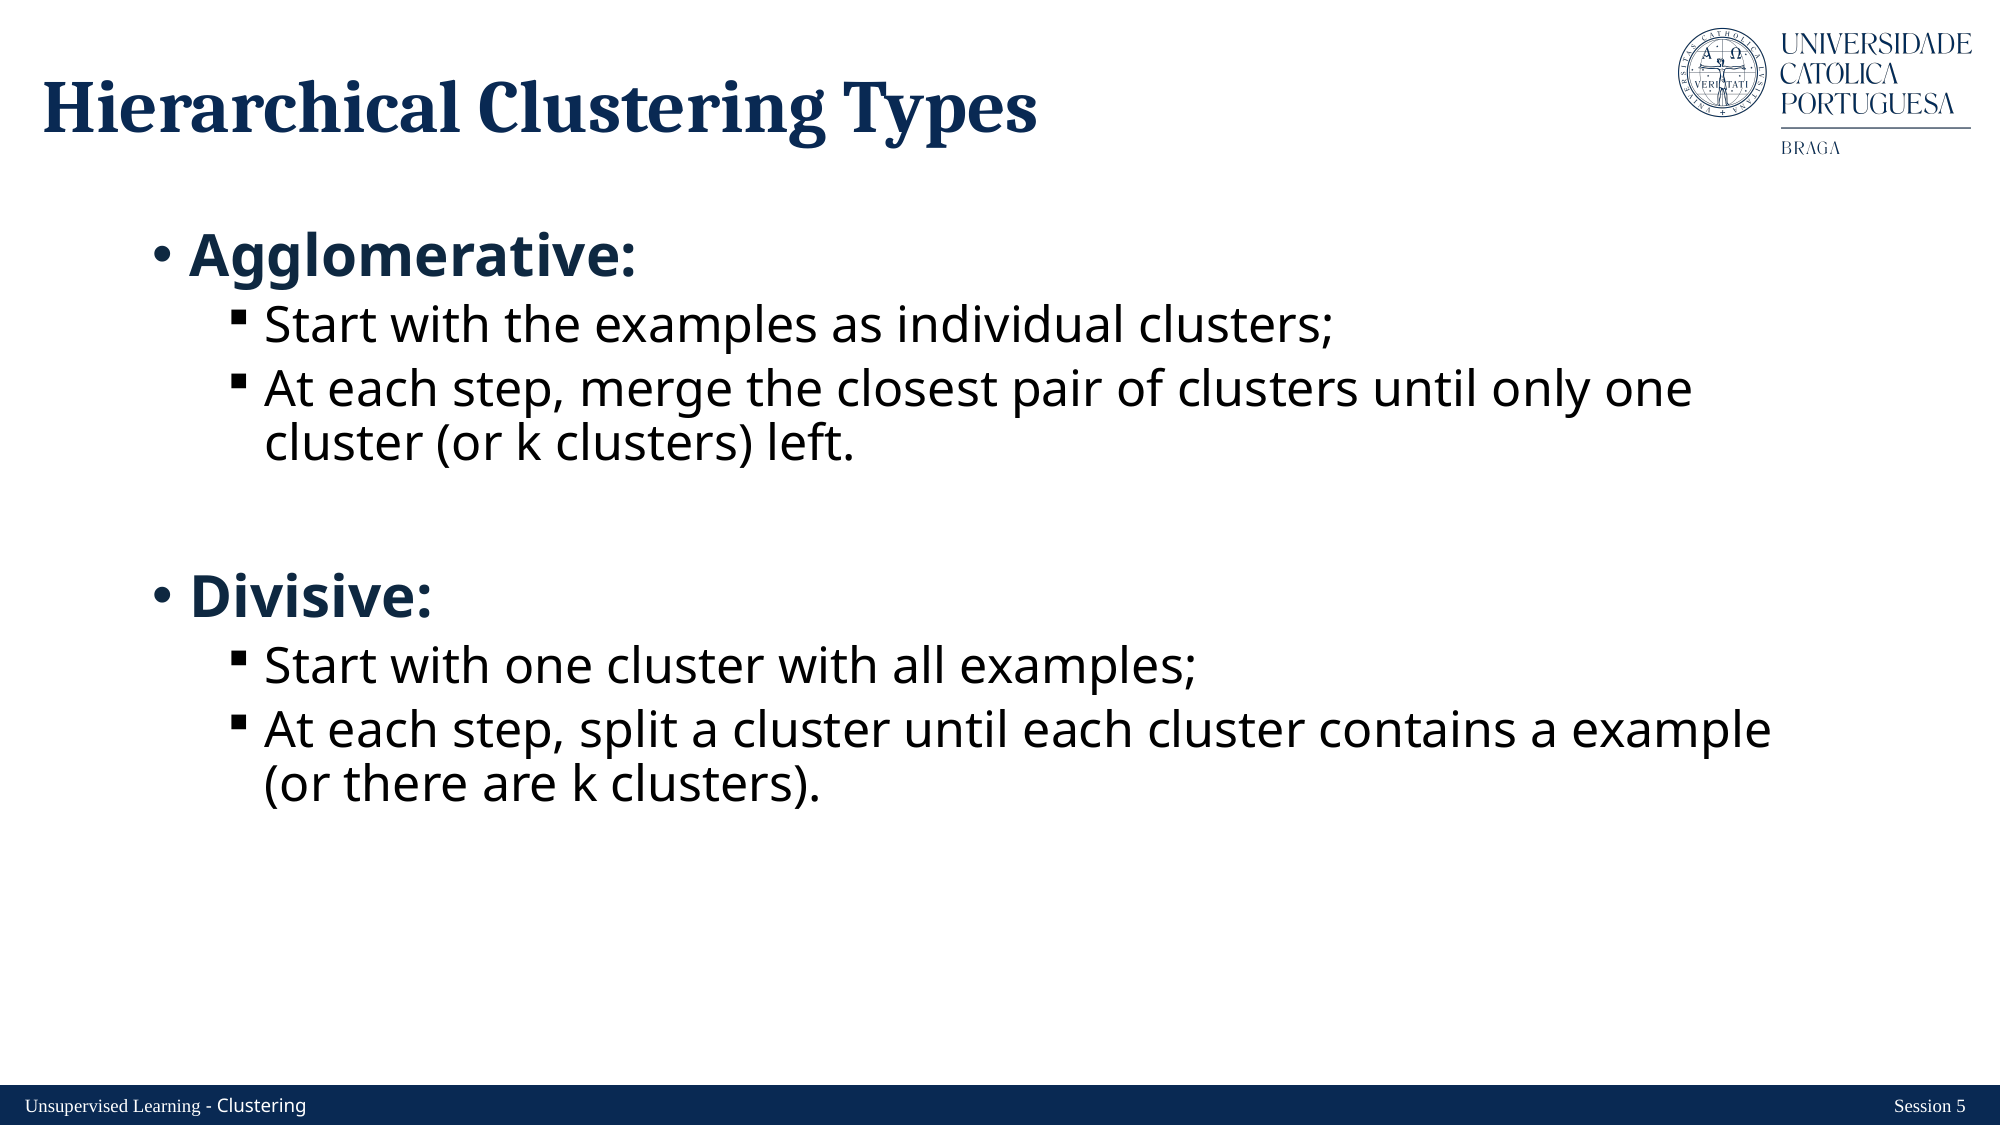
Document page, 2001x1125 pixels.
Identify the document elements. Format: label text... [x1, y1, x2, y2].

title Hierarchical Clustering Types [27, 0, 1753, 218]
picture [1672, 18, 1982, 163]
text_box Unsupervised Learning - Clustering [9, 1086, 865, 1125]
text_box [0, 1085, 2000, 1125]
list Agglomerative: Start with the examples as individual clusters; At each step, merge the closest pair of clusters until only one cluster (or k clusters) left. Divisive: Start with one cluster with all examples; At each step, split a cluster until each cluster contains a example (or there are k clusters). [137, 218, 1863, 933]
text_box Session 5 [865, 1086, 1981, 1125]
